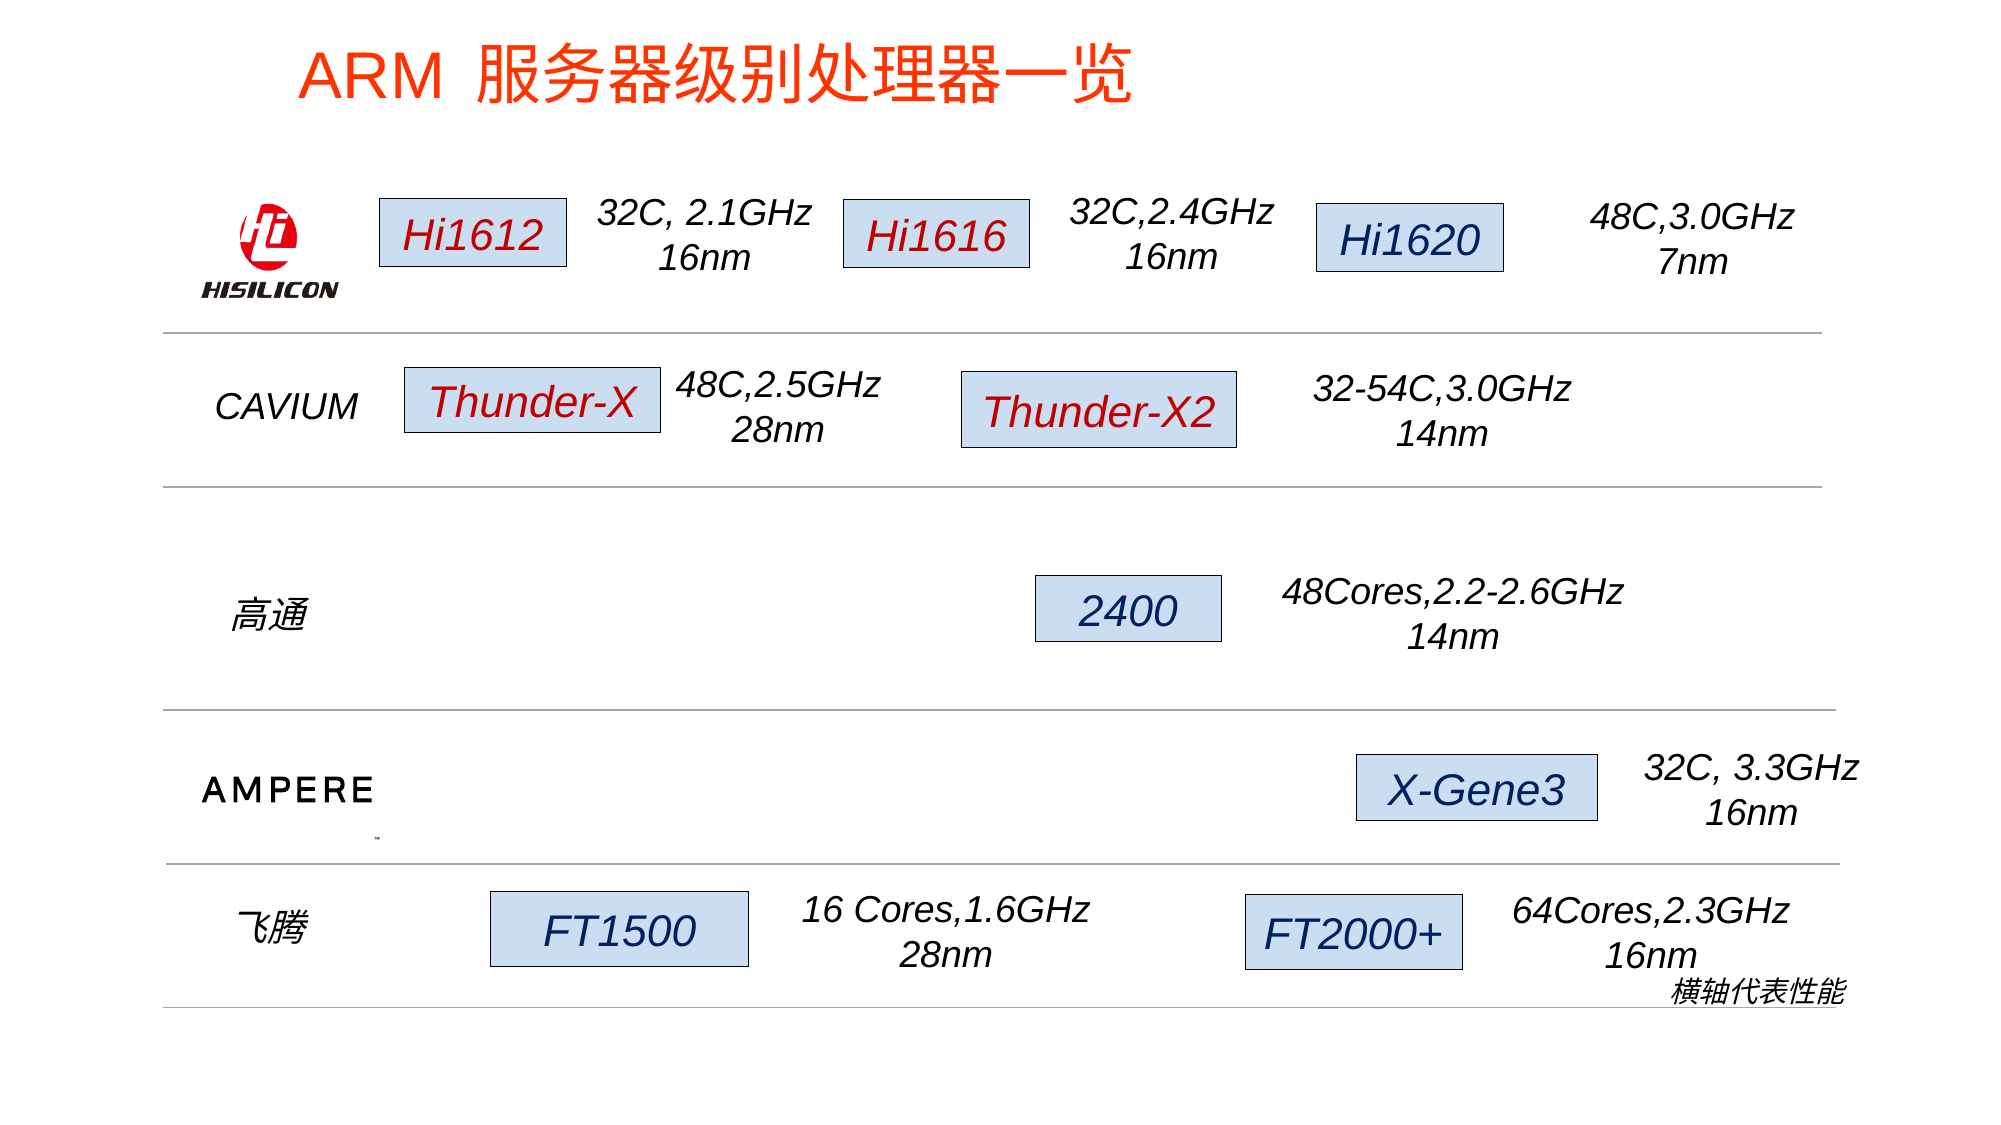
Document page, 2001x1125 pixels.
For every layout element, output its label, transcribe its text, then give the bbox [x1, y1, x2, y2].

title ARM 服务器级别处理器一览 [298, 32, 2000, 112]
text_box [162, 179, 1907, 1008]
